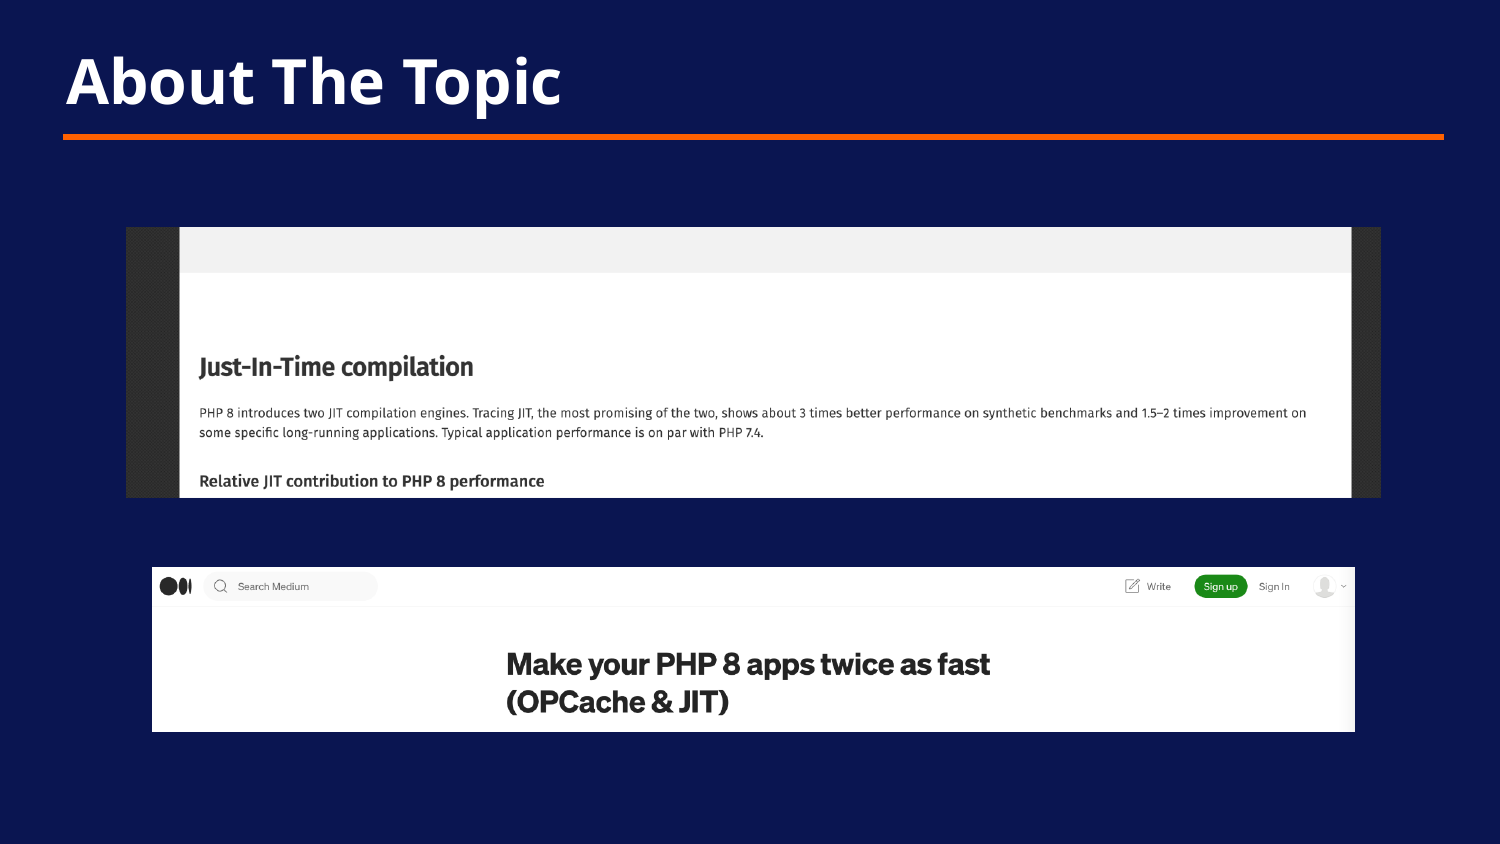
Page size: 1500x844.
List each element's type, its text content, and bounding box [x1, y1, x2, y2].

picture [152, 566, 1356, 733]
title About The Topic [51, 26, 1449, 121]
picture [126, 227, 1382, 498]
